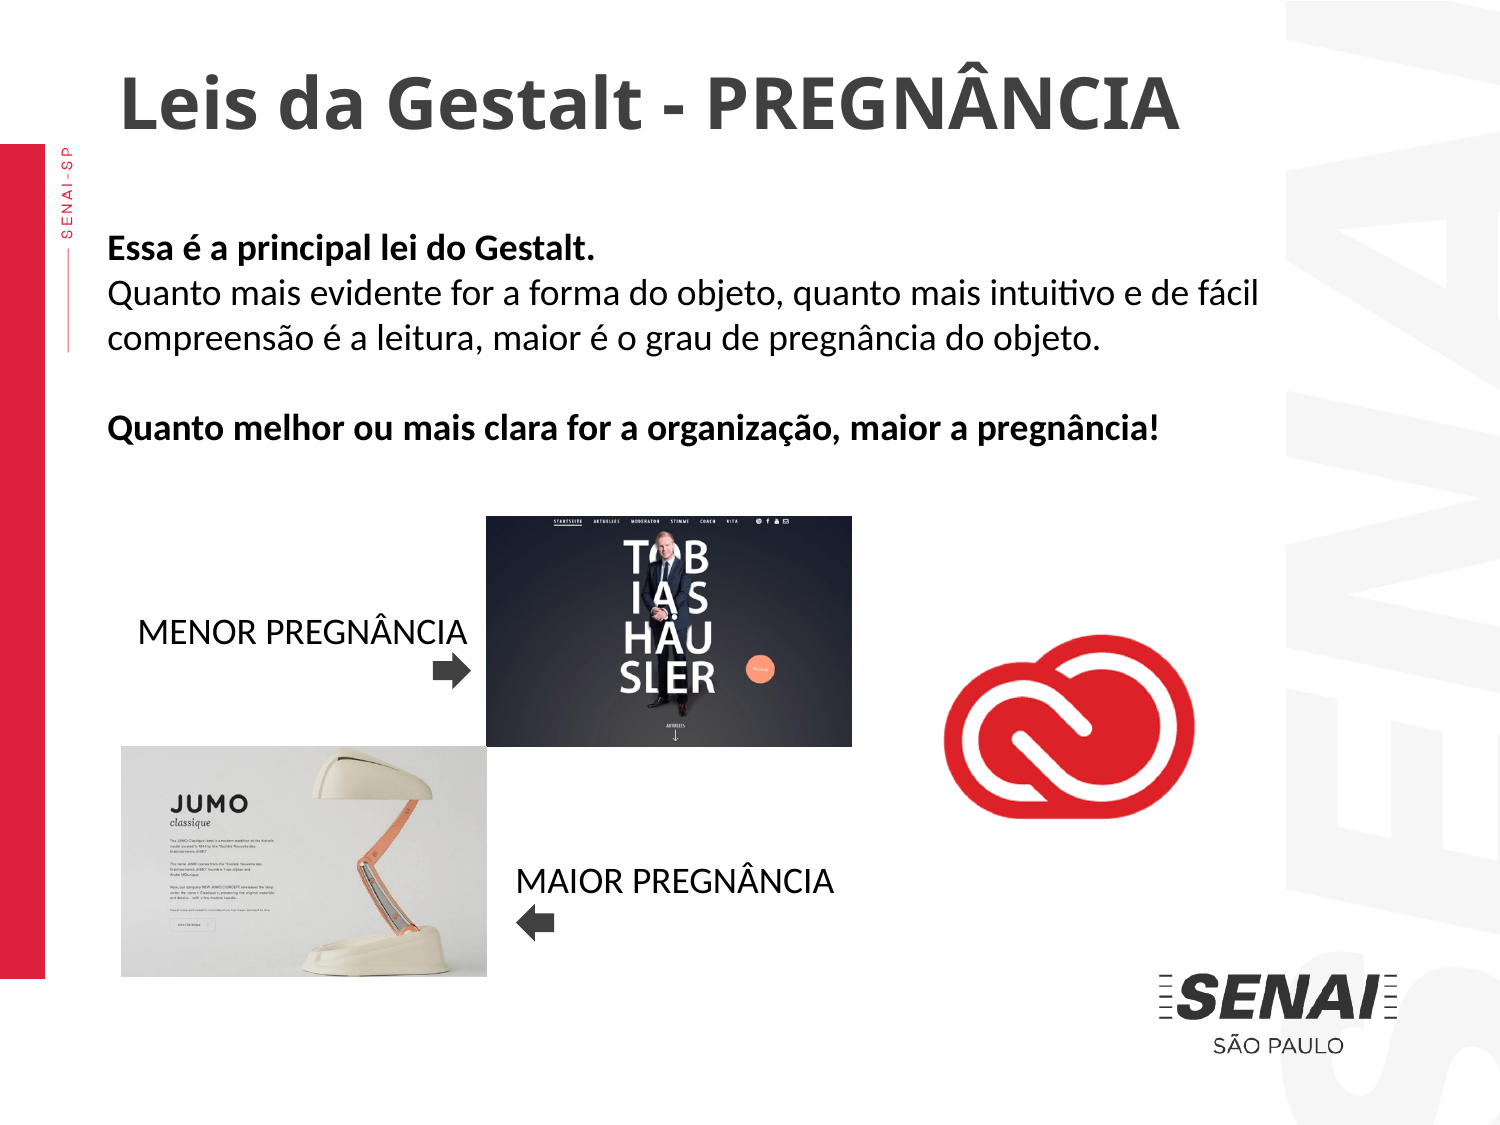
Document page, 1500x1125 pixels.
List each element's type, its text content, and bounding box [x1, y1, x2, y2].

text_box [514, 901, 556, 944]
text_box Essa é a principal lei do Gestalt. Quanto mais evidente for a forma do objeto, quanto mais intuitivo e de fácil compreensão é a leitura, maior é o grau de pregnância do objeto. Quanto melhor ou mais clara for a organização, maior a pregnância! [92, 215, 1325, 456]
list Leis da Gestalt - PREGNÂNCIA [103, 59, 1397, 153]
text_box MAIOR PREGNÂNCIA [500, 848, 850, 909]
text_box [431, 649, 473, 692]
text_box MENOR PREGNÂNCIA [122, 600, 483, 660]
picture [0, 0, 1500, 1125]
